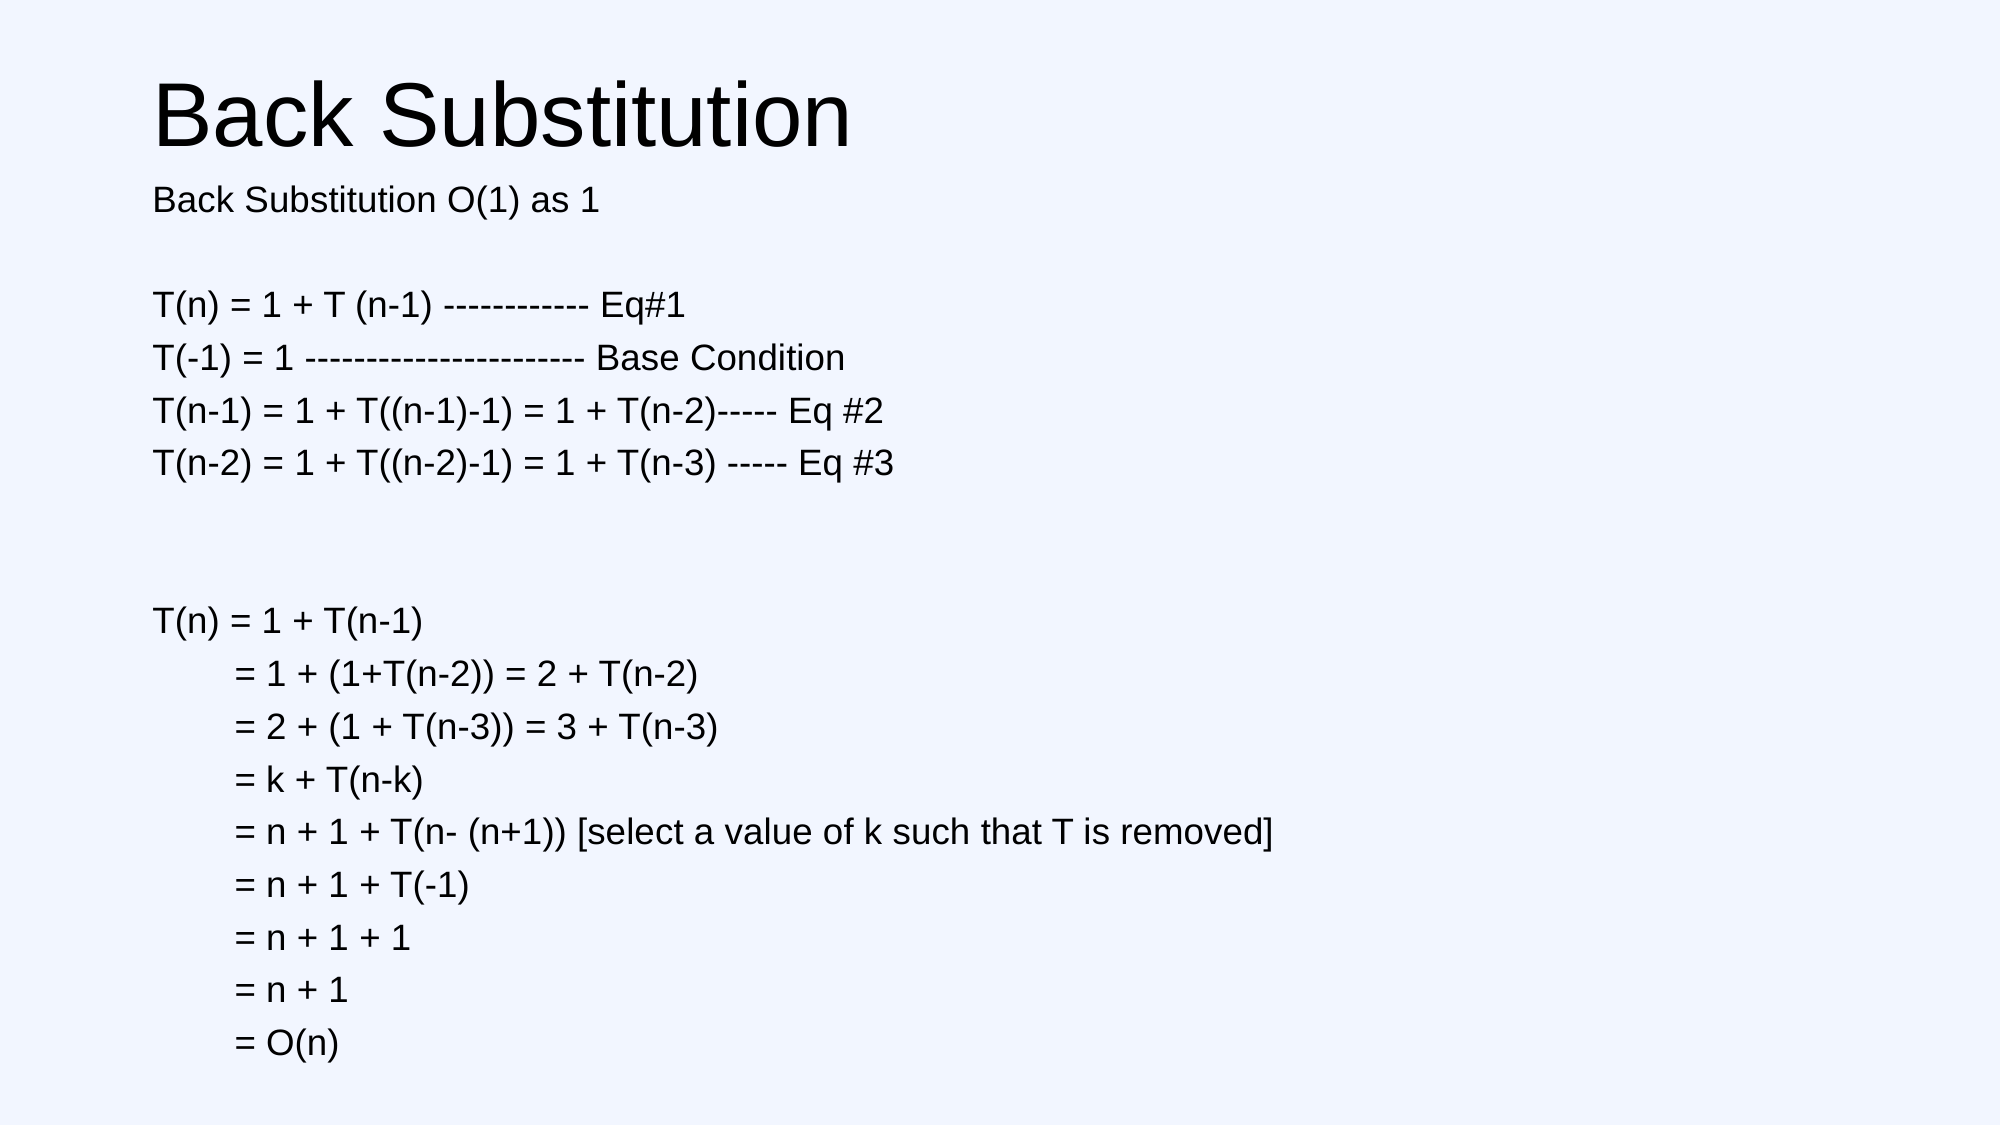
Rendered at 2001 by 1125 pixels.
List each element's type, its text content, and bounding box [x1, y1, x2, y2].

title Back Substitution [137, 59, 1863, 173]
list Back Substitution O(1) as 1 T(n) = 1 + T (n-1) ------------ Eq#1 T(-1) = 1 ----------------------- Base Condition T(n-1) = 1 + T((n-1)-1) = 1 + T(n-2)----- Eq #2 T(n-2) = 1 + T((n-2)-1) = 1 + T(n-3) ----- Eq #3 T(n) = 1 + T(n-1) = 1 + (1+T(n-2)) = 2 + T(n-2) = 2 + (1 + T(n-3)) = 3 + T(n-3) = k + T(n-k) = n + 1 + T(n- (n+1)) [select a value of k such that T is removed] = n + 1 + T(-1) = n + 1 + 1 = n + 1 = O(n) [137, 173, 1863, 1077]
